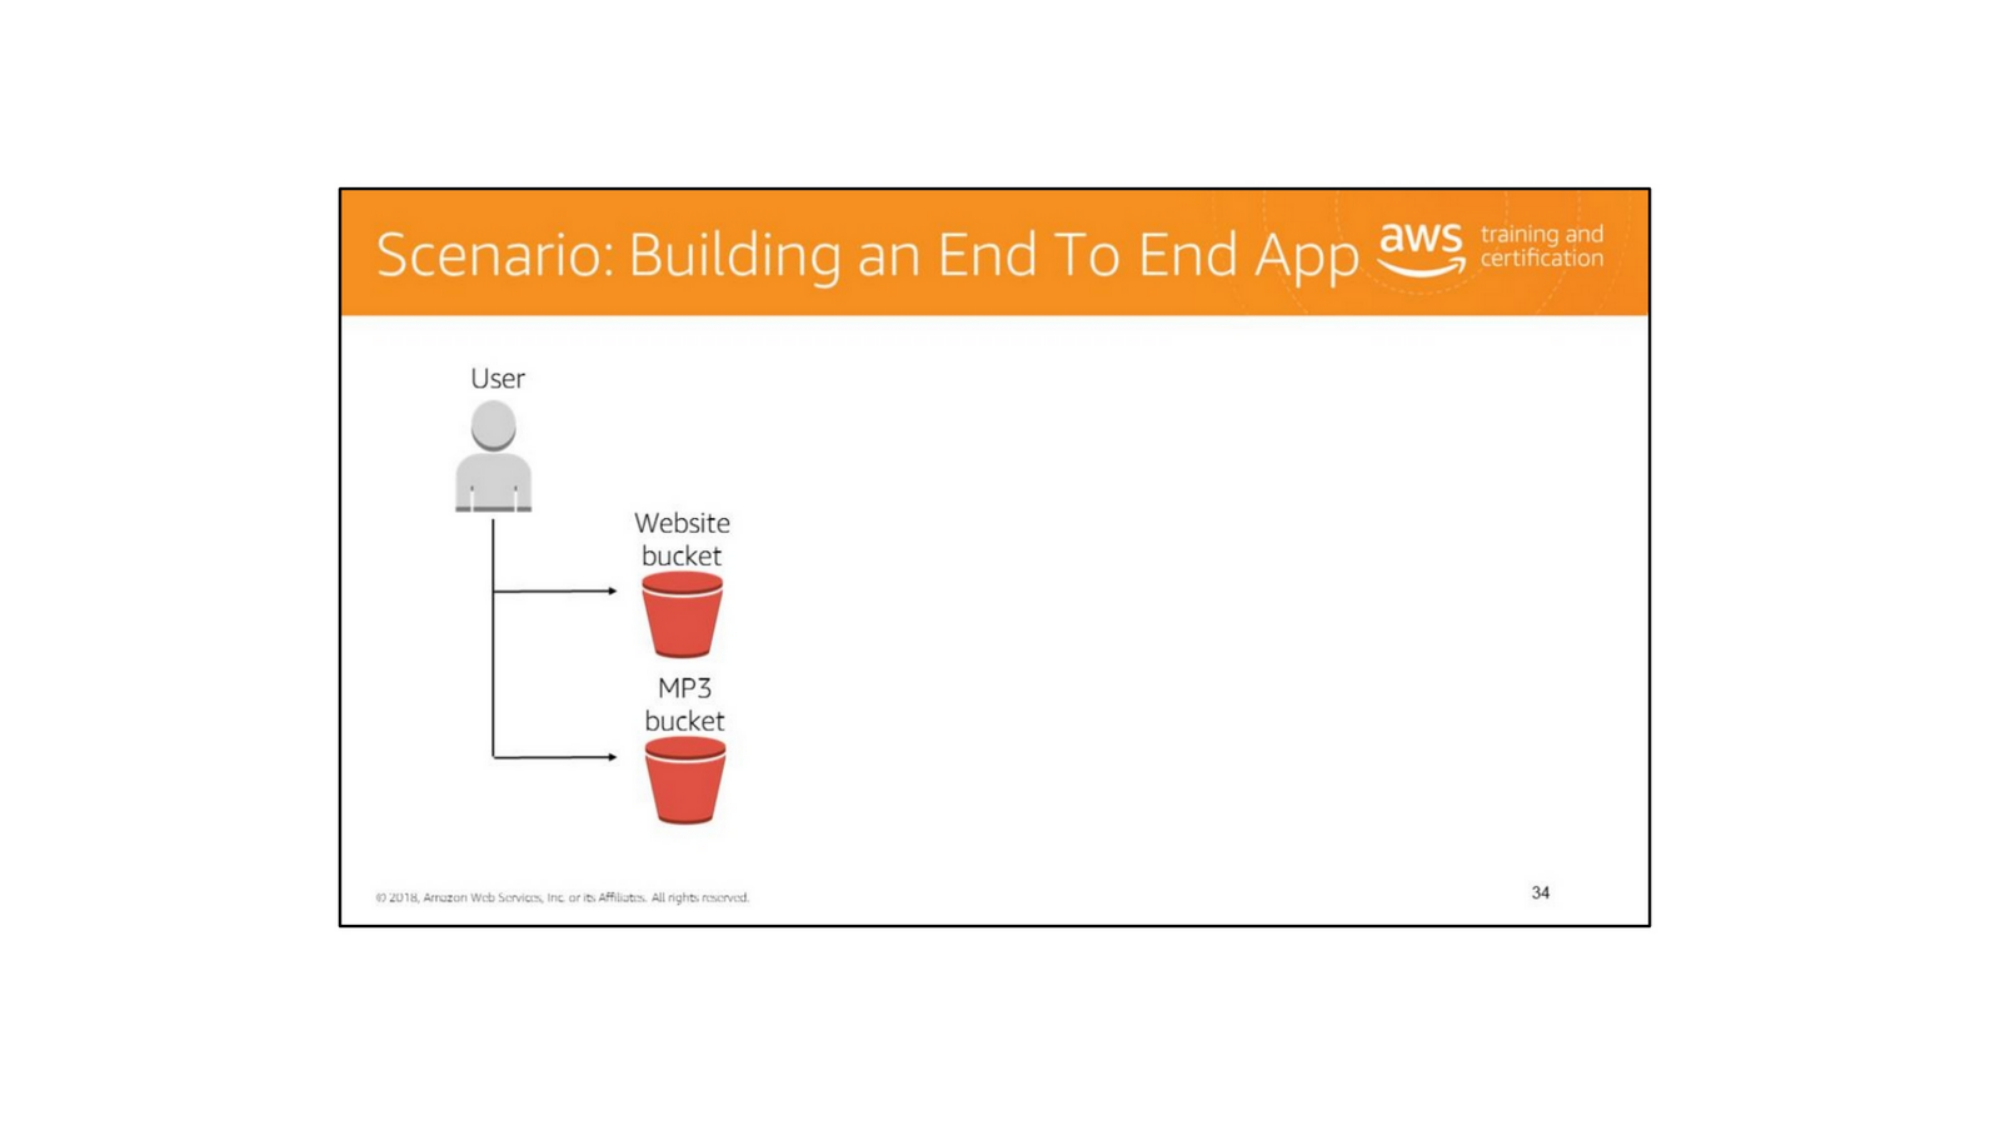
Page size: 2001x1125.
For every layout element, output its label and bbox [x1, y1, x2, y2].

picture [334, 180, 1666, 945]
